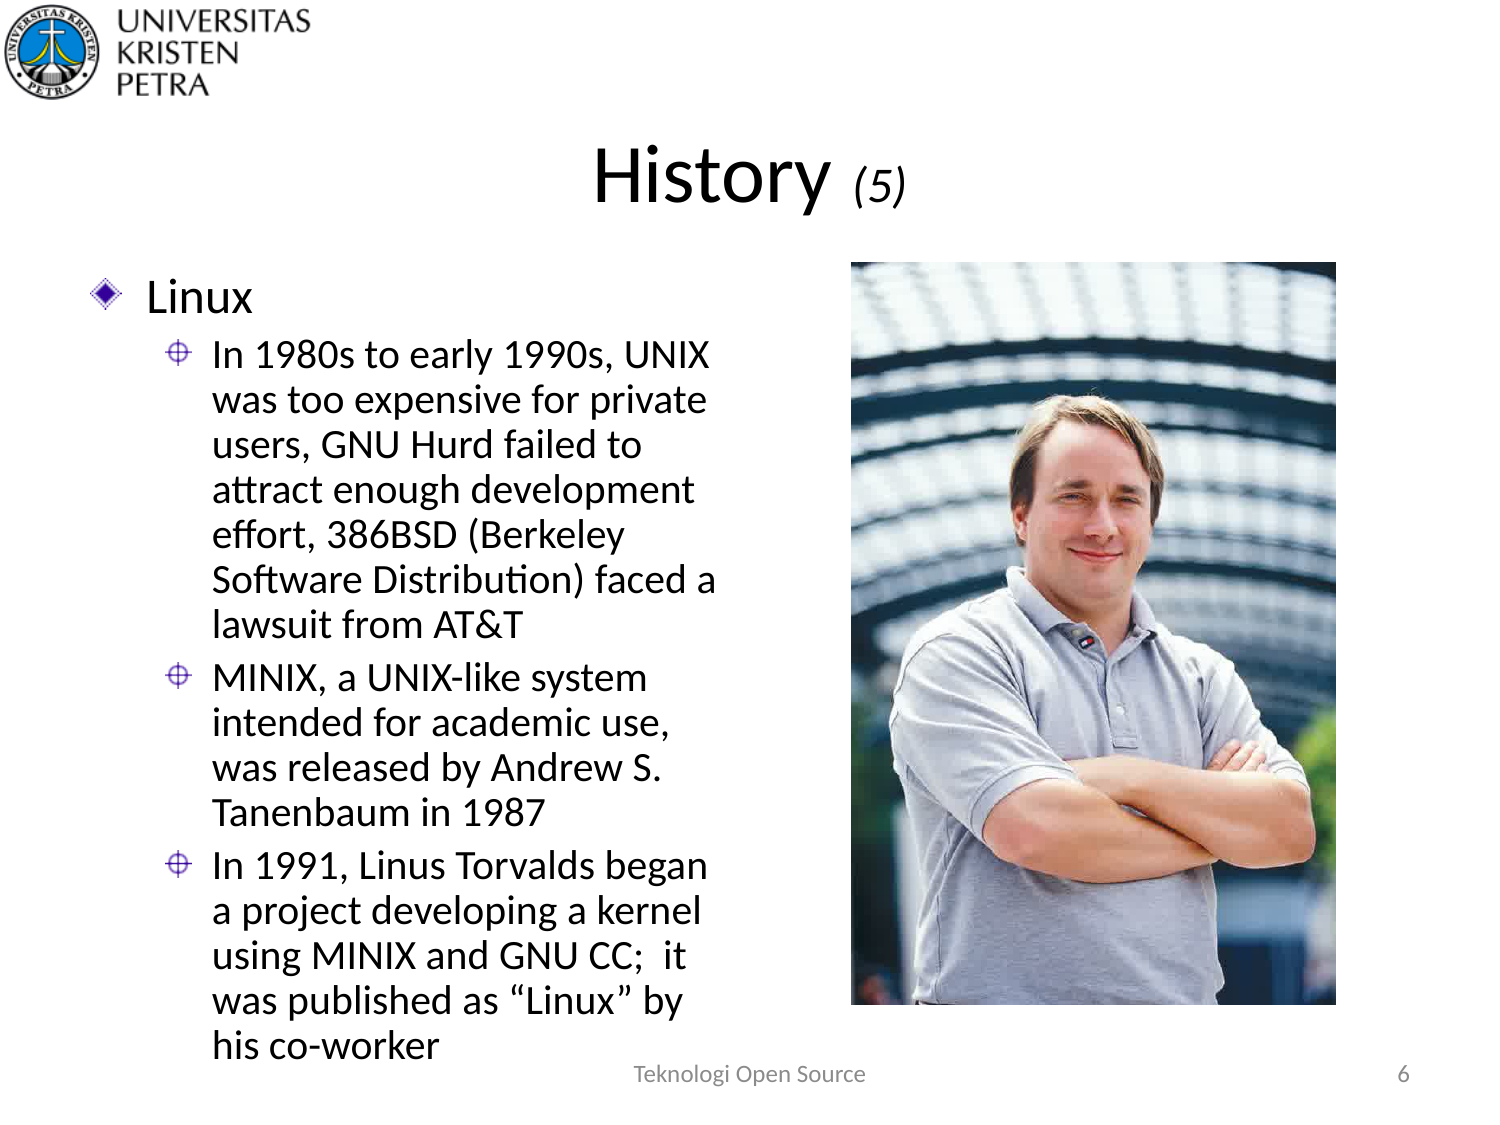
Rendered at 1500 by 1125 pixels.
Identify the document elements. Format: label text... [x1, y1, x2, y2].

picture [165, 850, 192, 878]
slide_number 6 [1074, 1042, 1425, 1103]
picture [90, 278, 122, 310]
footer Teknologi Open Source [512, 1042, 988, 1103]
picture [165, 662, 192, 689]
title History (5) [75, 75, 1425, 263]
picture [165, 339, 192, 366]
picture [4, 4, 313, 100]
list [851, 262, 1337, 1006]
list Linux In 1980s to early 1990s, UNIX was too expensive for private users, GNU Hurd failed to attract enough development effort, 386BSD (Berkeley Software Distribution) faced a lawsuit from AT&T MINIX, a UNIX-like system intended for academic use, was released by Andrew S. Tanenbaum in 1987 In 1991, Linus Torvalds began a project developing a kernel using MINIX and GNU CC; it was published as “Linux” by his co-worker [75, 262, 738, 1005]
